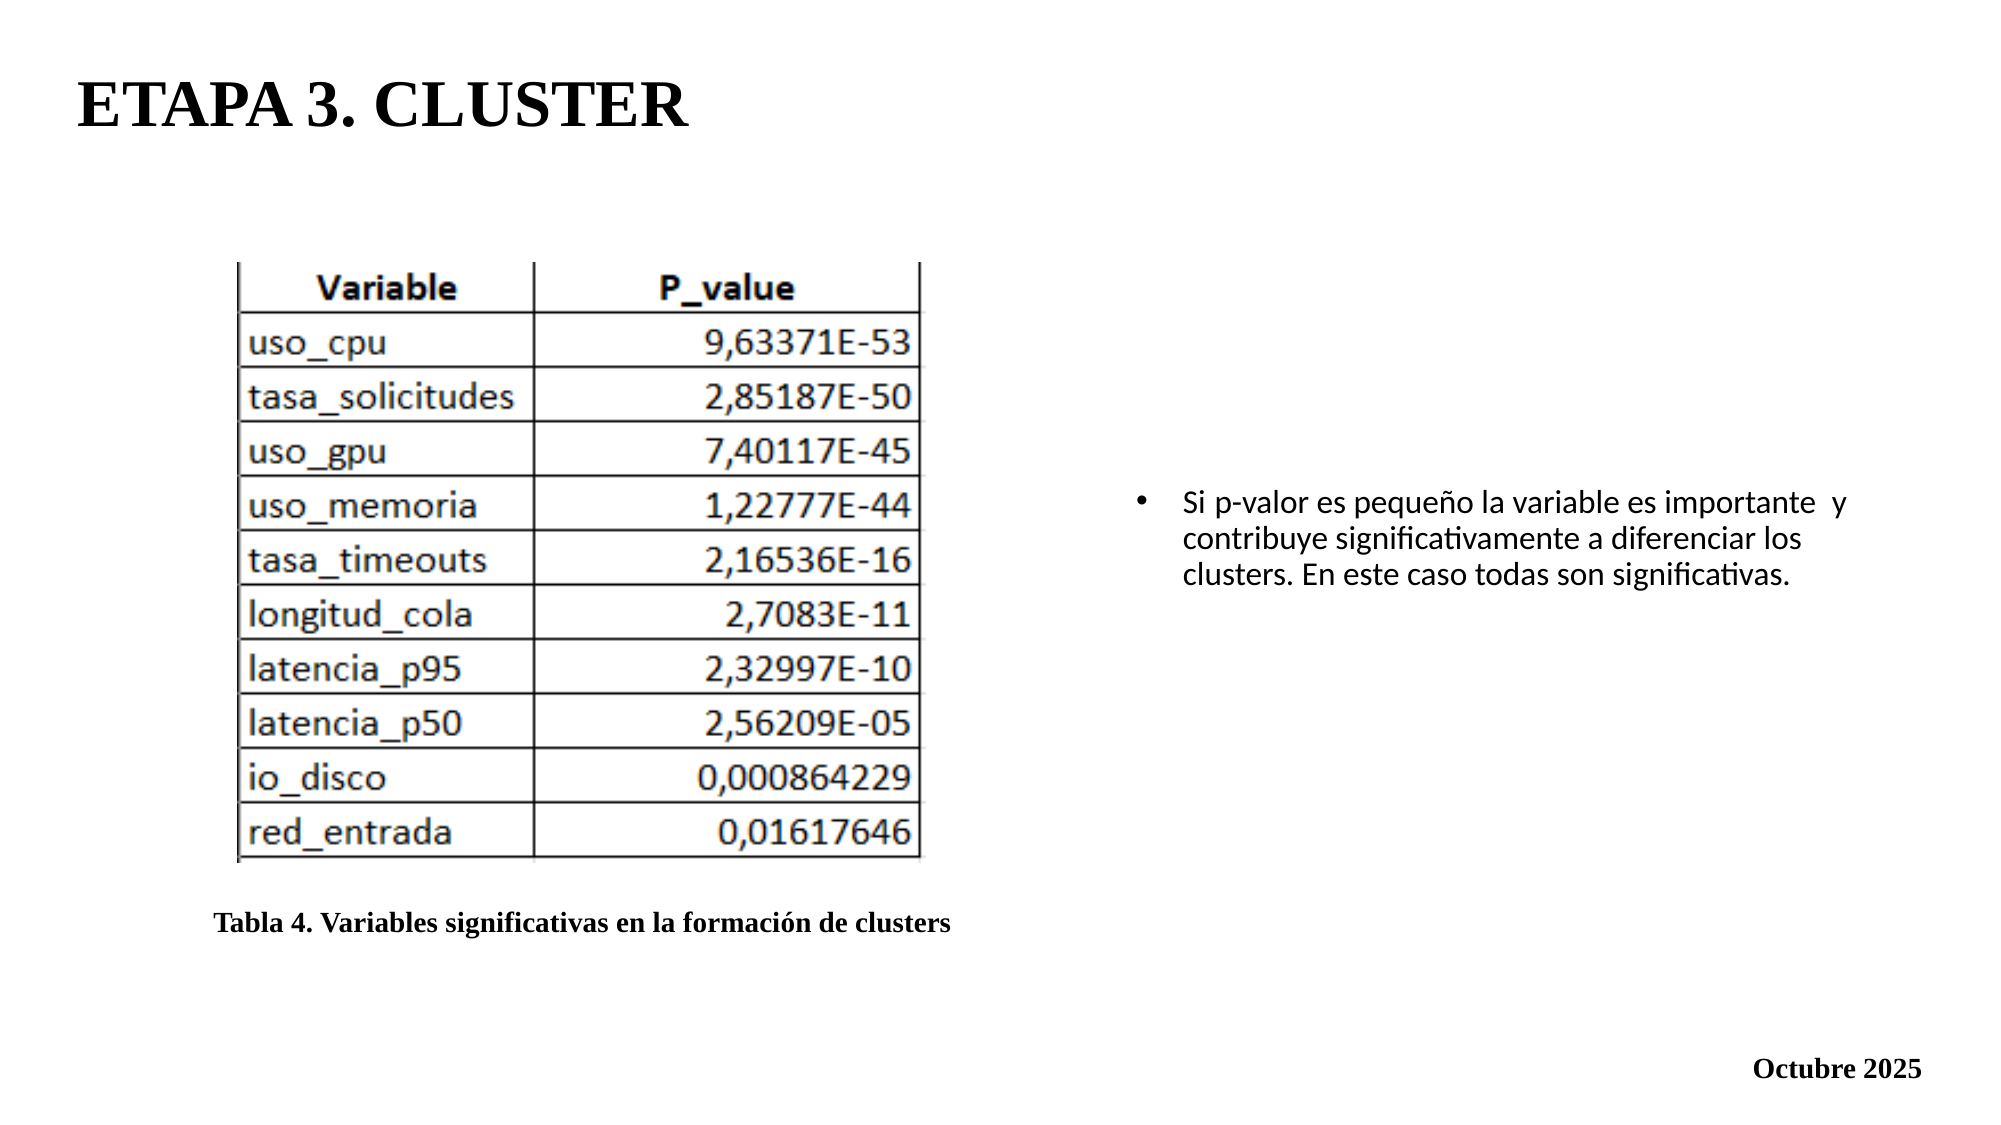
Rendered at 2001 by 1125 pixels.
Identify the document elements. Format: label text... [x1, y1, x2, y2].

text_box Tabla 4. Variables significativas en la formación de clusters [164, 896, 1001, 947]
picture [237, 261, 927, 864]
text_box Octubre 2025 [1657, 1042, 2000, 1093]
text_box ETAPA 3. CLUSTER [62, 43, 777, 166]
list Si p-valor es pequeño la variable es importante y contribuye significativamente a diferenciar los clusters. En este caso todas son significativas. [1121, 302, 1915, 883]
